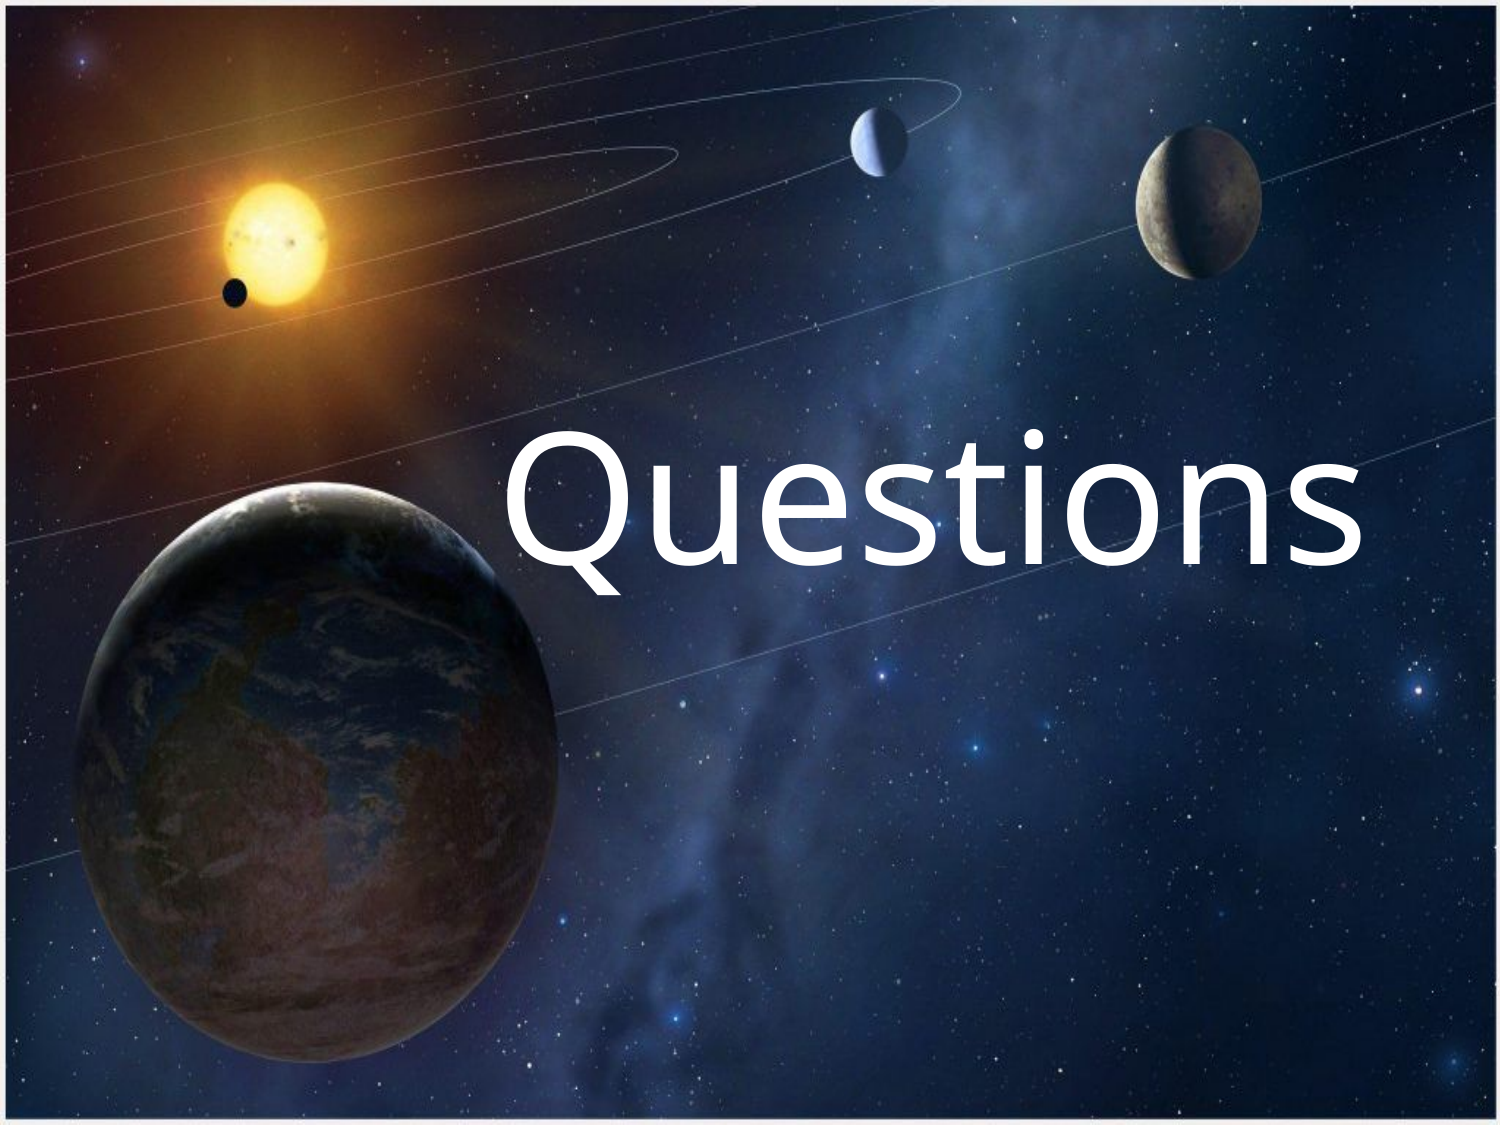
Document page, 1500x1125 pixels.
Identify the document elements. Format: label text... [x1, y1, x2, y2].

title Questions [431, 184, 1436, 799]
picture [0, 0, 1500, 1125]
